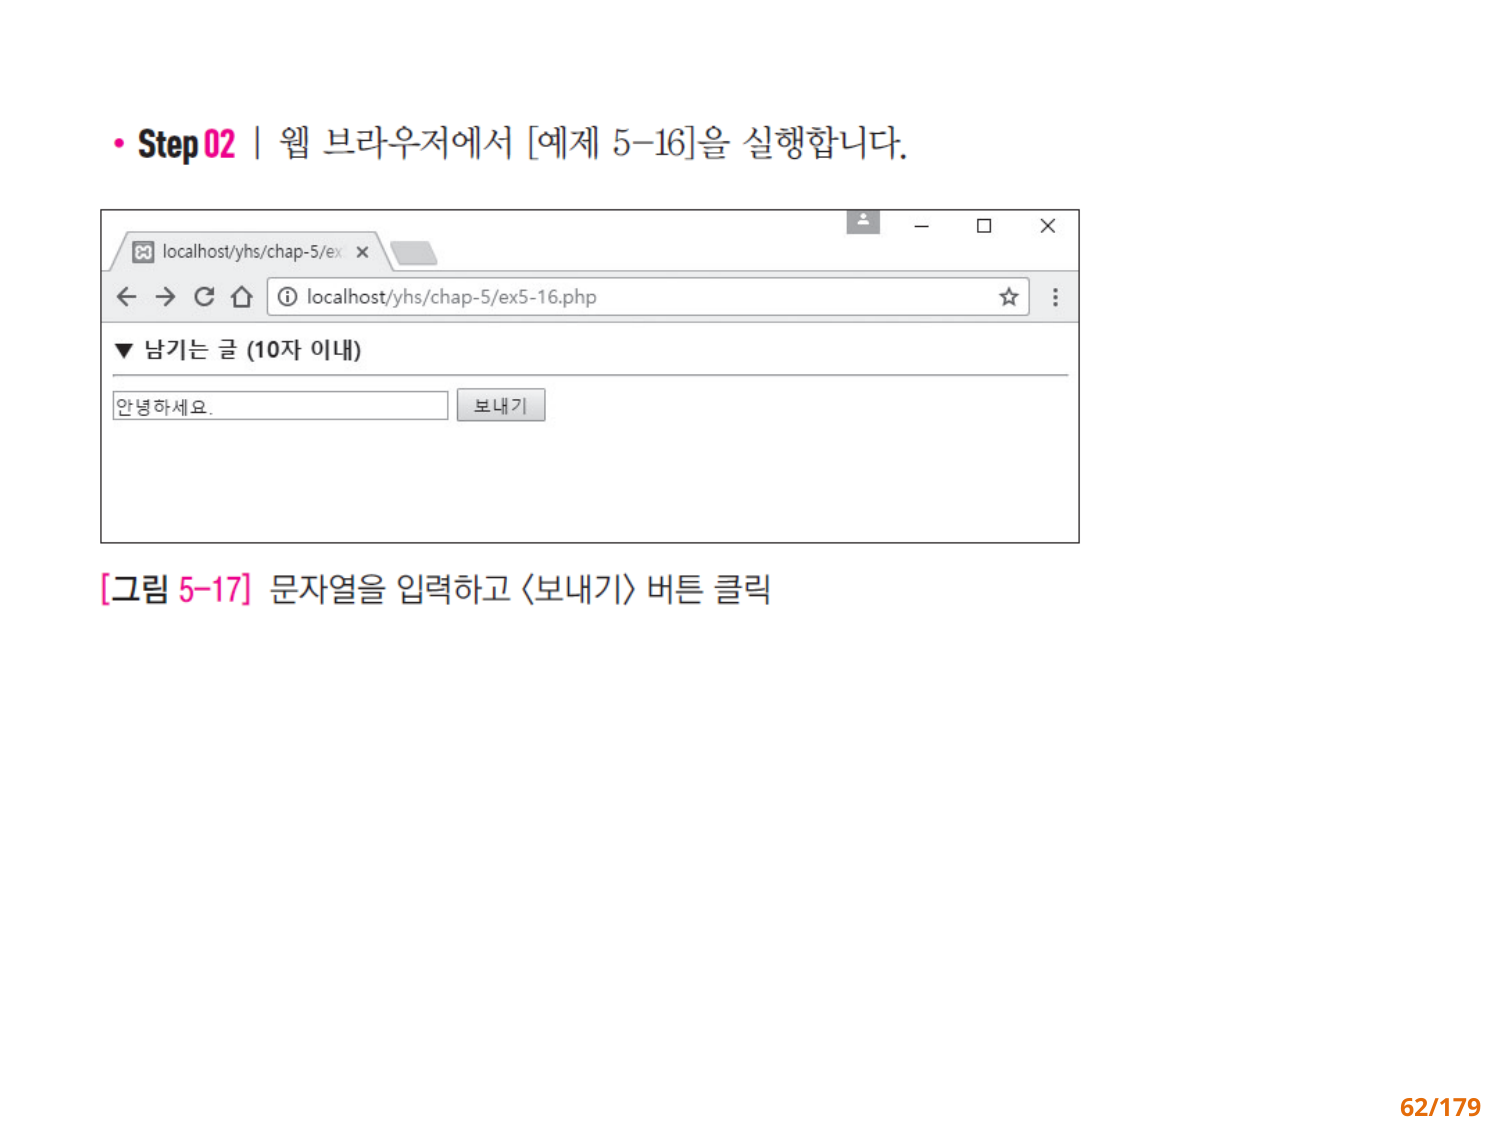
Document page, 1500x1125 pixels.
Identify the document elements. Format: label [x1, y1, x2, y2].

picture [81, 108, 1105, 628]
